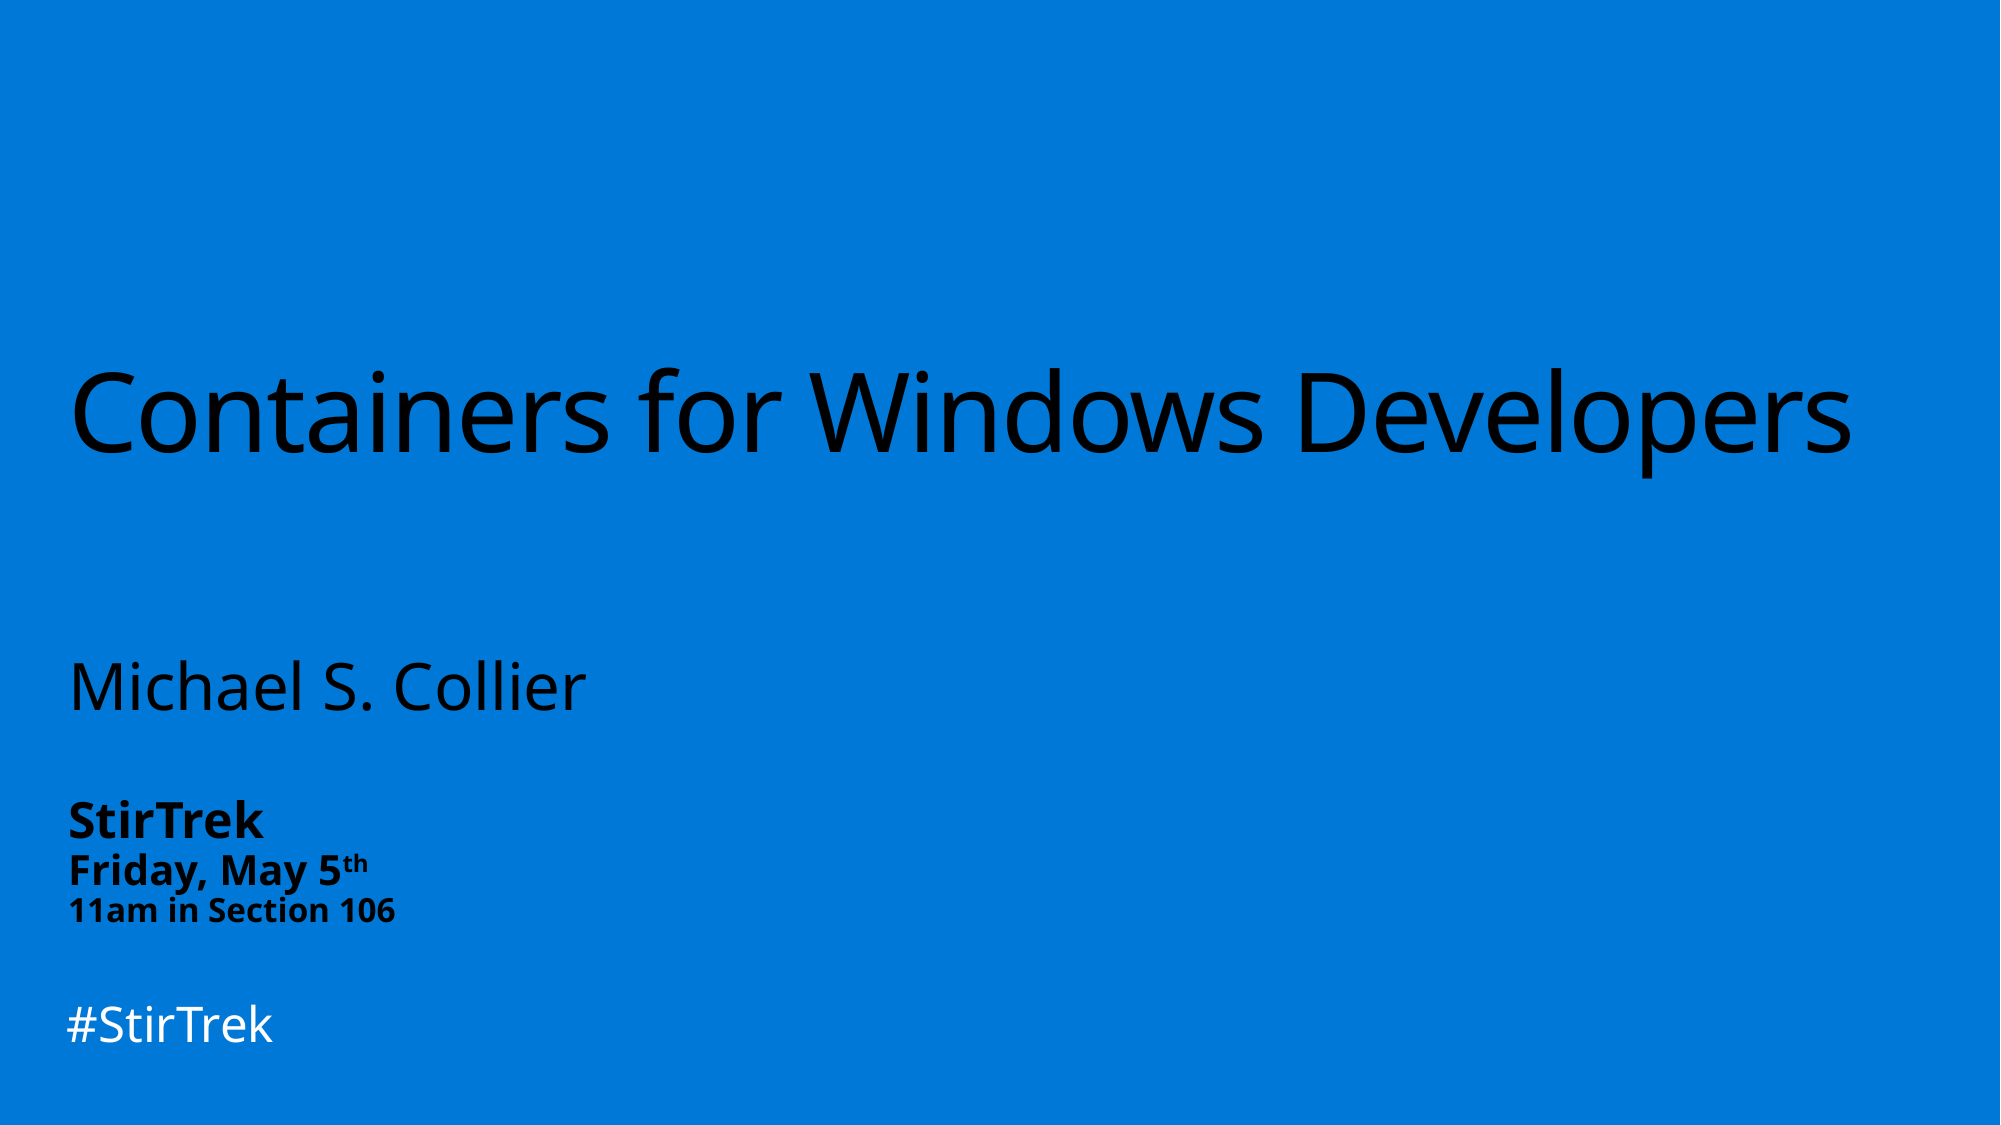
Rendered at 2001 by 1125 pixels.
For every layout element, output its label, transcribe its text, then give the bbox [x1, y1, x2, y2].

title Containers for Windows Developers [44, 341, 1924, 636]
text_box #StirTrek [37, 976, 304, 1077]
list Michael S. Collier StirTrek Friday, May 5th 11am in Section 106 [44, 636, 1662, 959]
